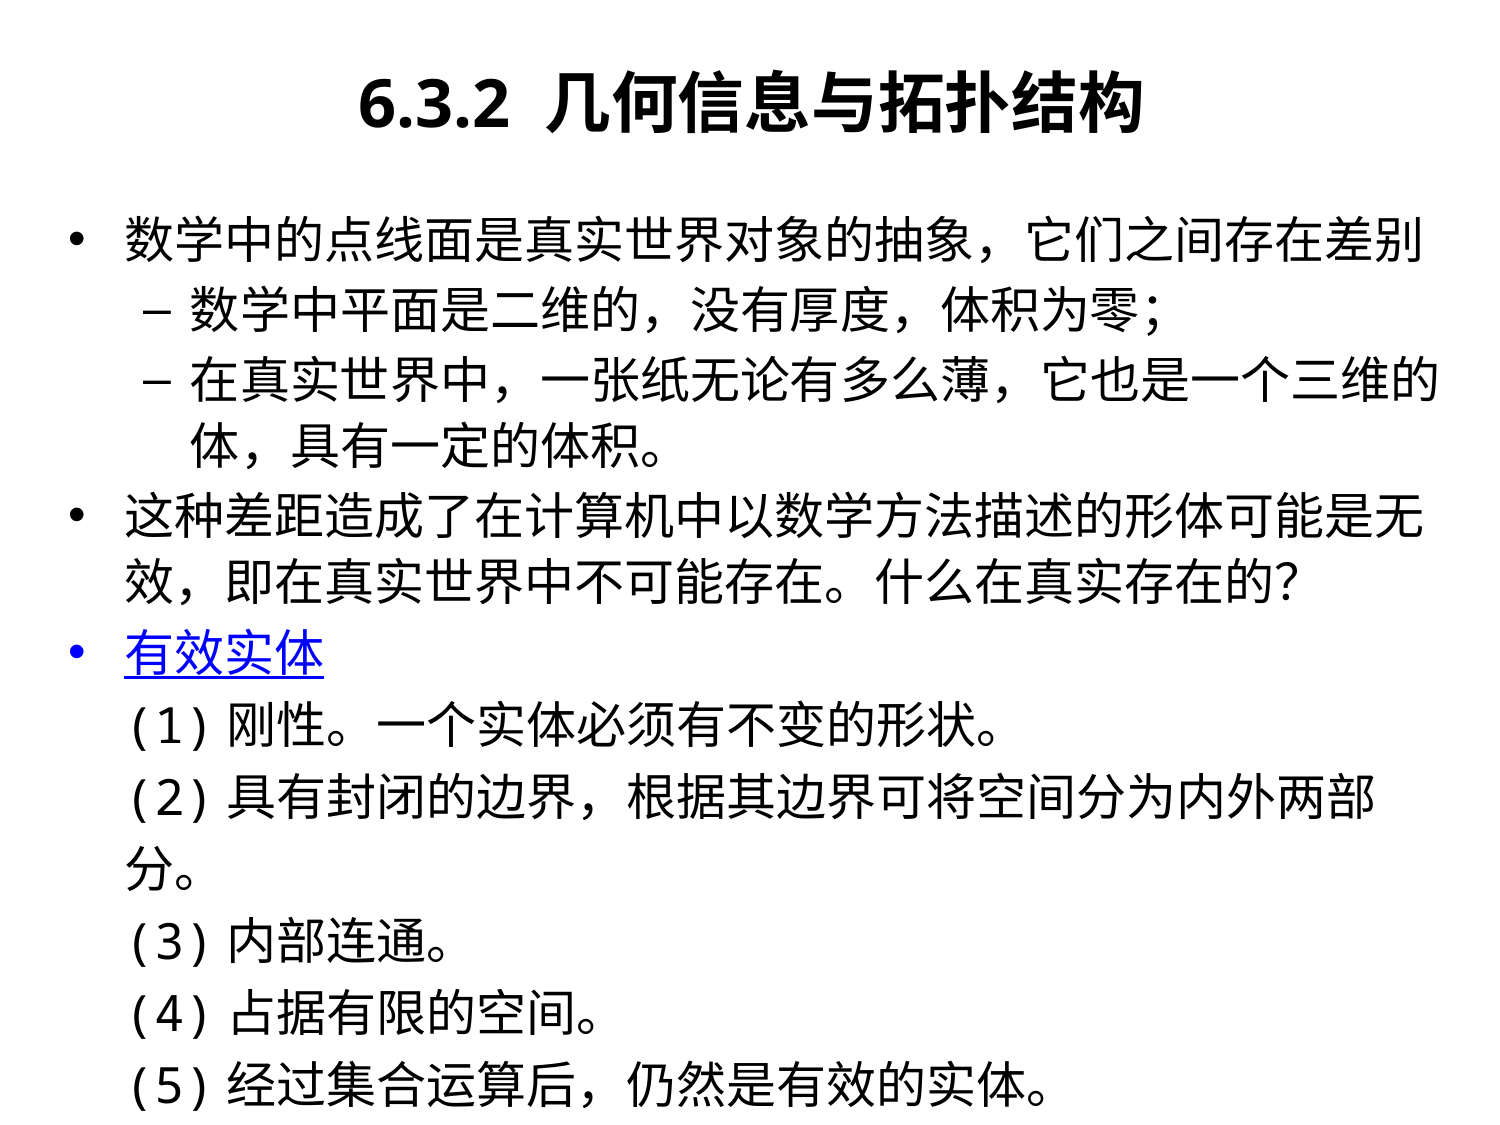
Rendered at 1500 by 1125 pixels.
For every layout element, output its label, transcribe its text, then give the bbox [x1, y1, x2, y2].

list 数学中的点线面是真实世界对象的抽象，它们之间存在差别 数学中平面是二维的，没有厚度，体积为零； 在真实世界中，一张纸无论有多么薄，它也是一个三维的体，具有一定的体积。 这种差距造成了在计算机中以数学方法描述的形体可能是无效，即在真实世界中不可能存在。什么在真实存在的？ 有效实体 (1)刚性。一个实体必须有不变的形状。 (2)具有封闭的边界，根据其边界可将空间分为内外两部分。 (3)内部连通。 (4)占据有限的空间。 (5)经过集合运算后，仍然是有效的实体。 [52, 194, 1483, 1053]
text_box 6.3.2 几何信息与拓扑结构 [76, 7, 1427, 195]
